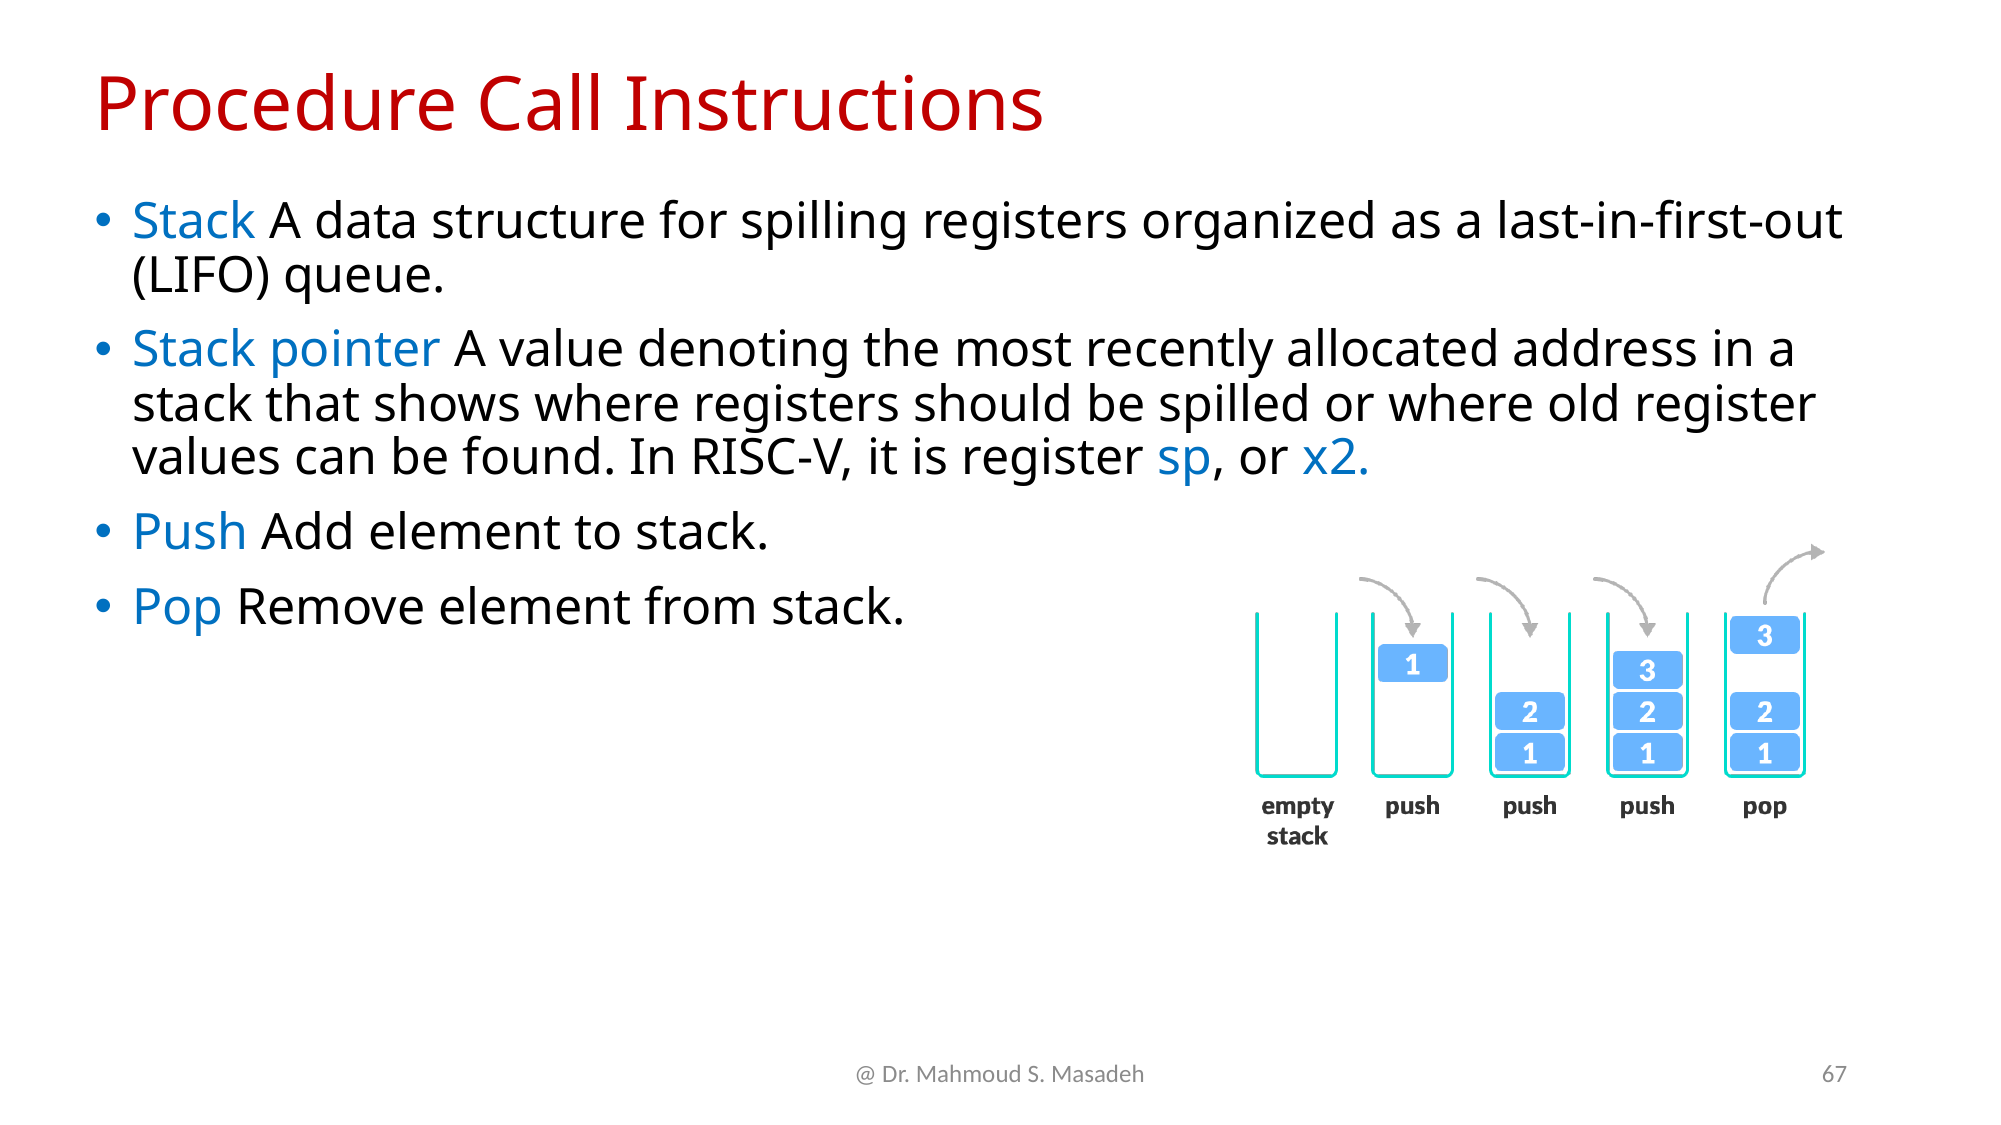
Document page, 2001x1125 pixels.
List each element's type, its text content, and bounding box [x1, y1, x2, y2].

list Stack A data structure for spilling registers organized as a last-in-first-out (LIFO) queue. Stack pointer A value denoting the most recently allocated address in a stack that shows where registers should be spilled or where old register values can be found. In RISC-V, it is register sp, or x2. Push Add element to stack. Pop Remove element from stack. [79, 187, 1929, 1052]
slide_number 67 [1412, 1042, 1863, 1103]
footer @ Dr. Mahmoud S. Masadeh [662, 1042, 1338, 1103]
title Procedure Call Instructions [79, 59, 1929, 154]
picture [1217, 504, 1863, 887]
